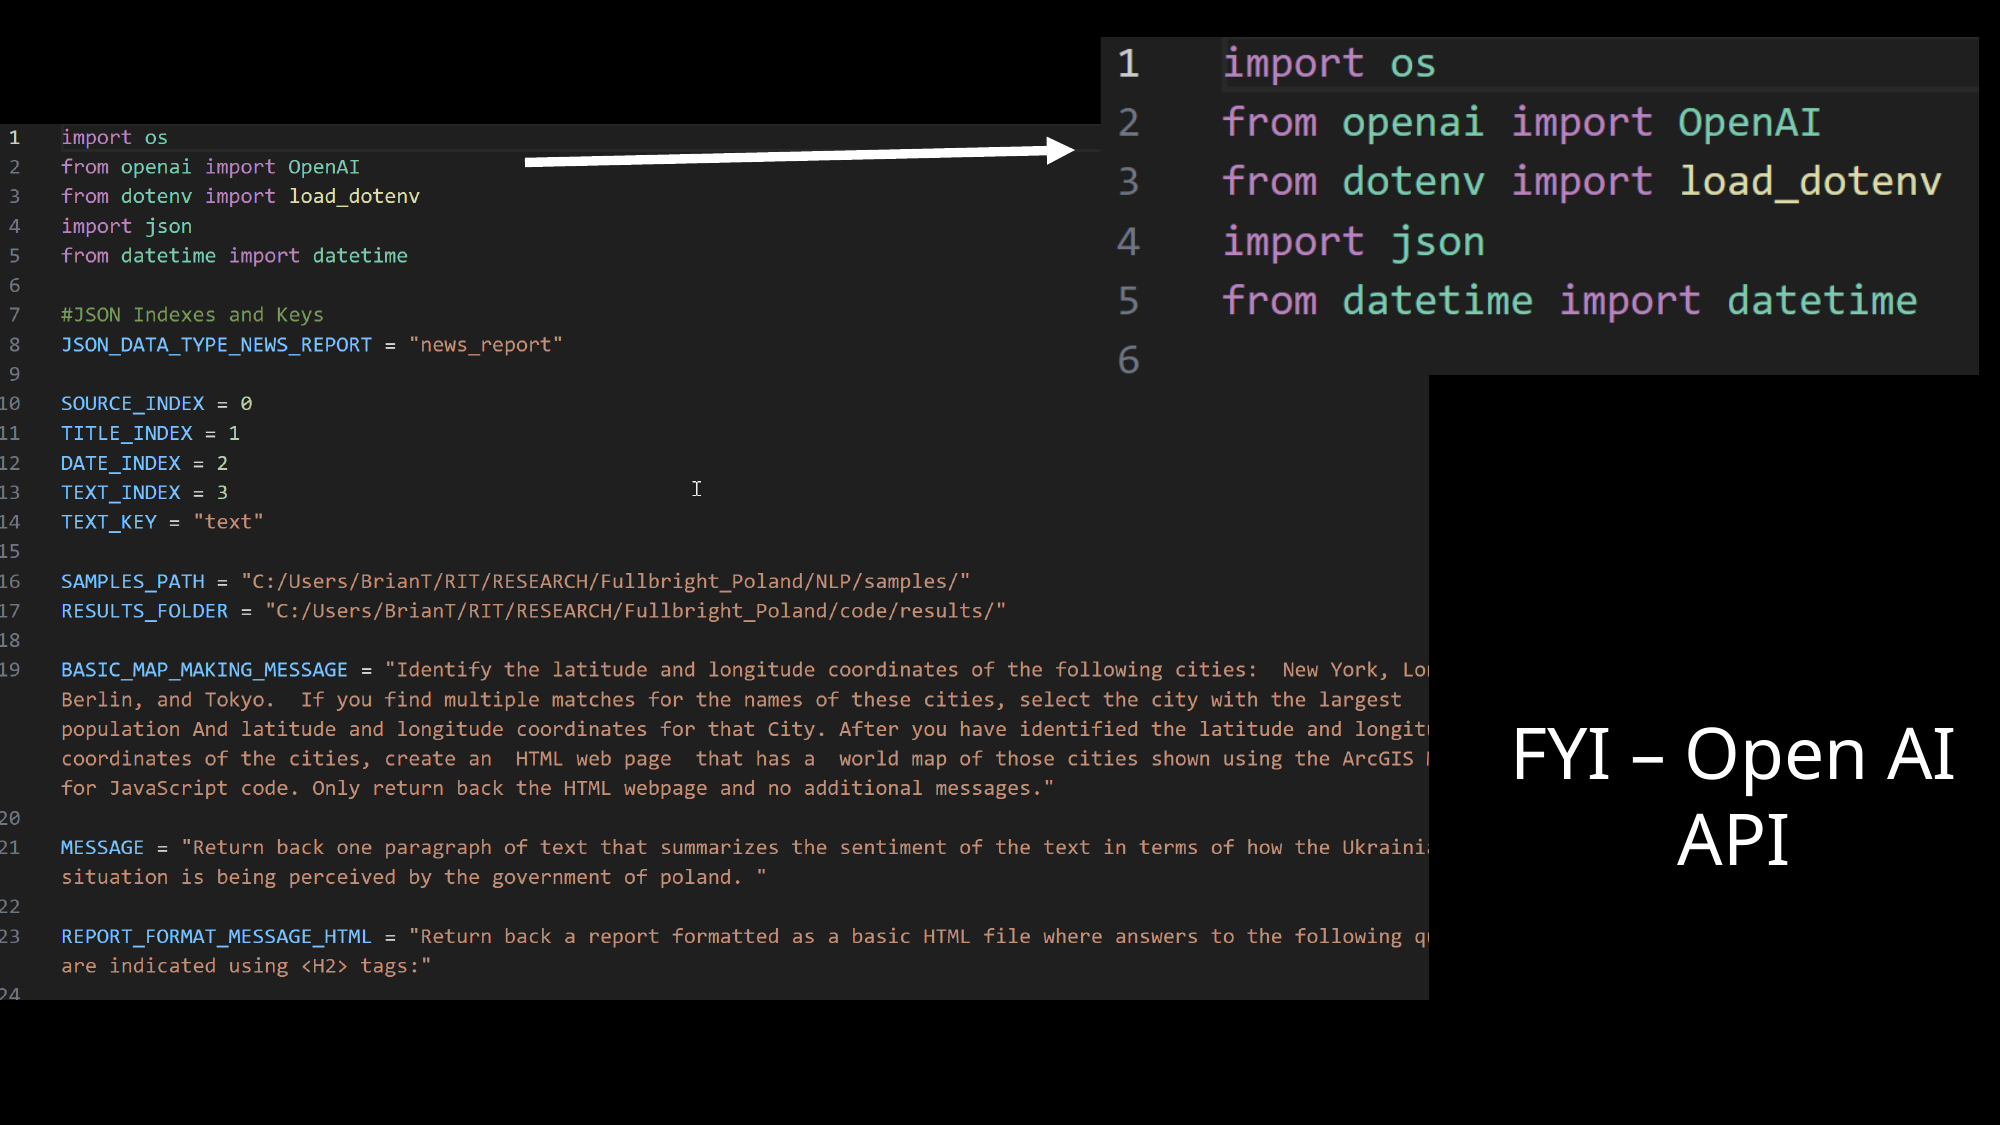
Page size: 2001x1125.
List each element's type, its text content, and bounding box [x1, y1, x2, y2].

picture [0, 37, 1980, 1001]
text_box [524, 149, 1076, 163]
title FYI – Open AI API [1465, 699, 2000, 888]
